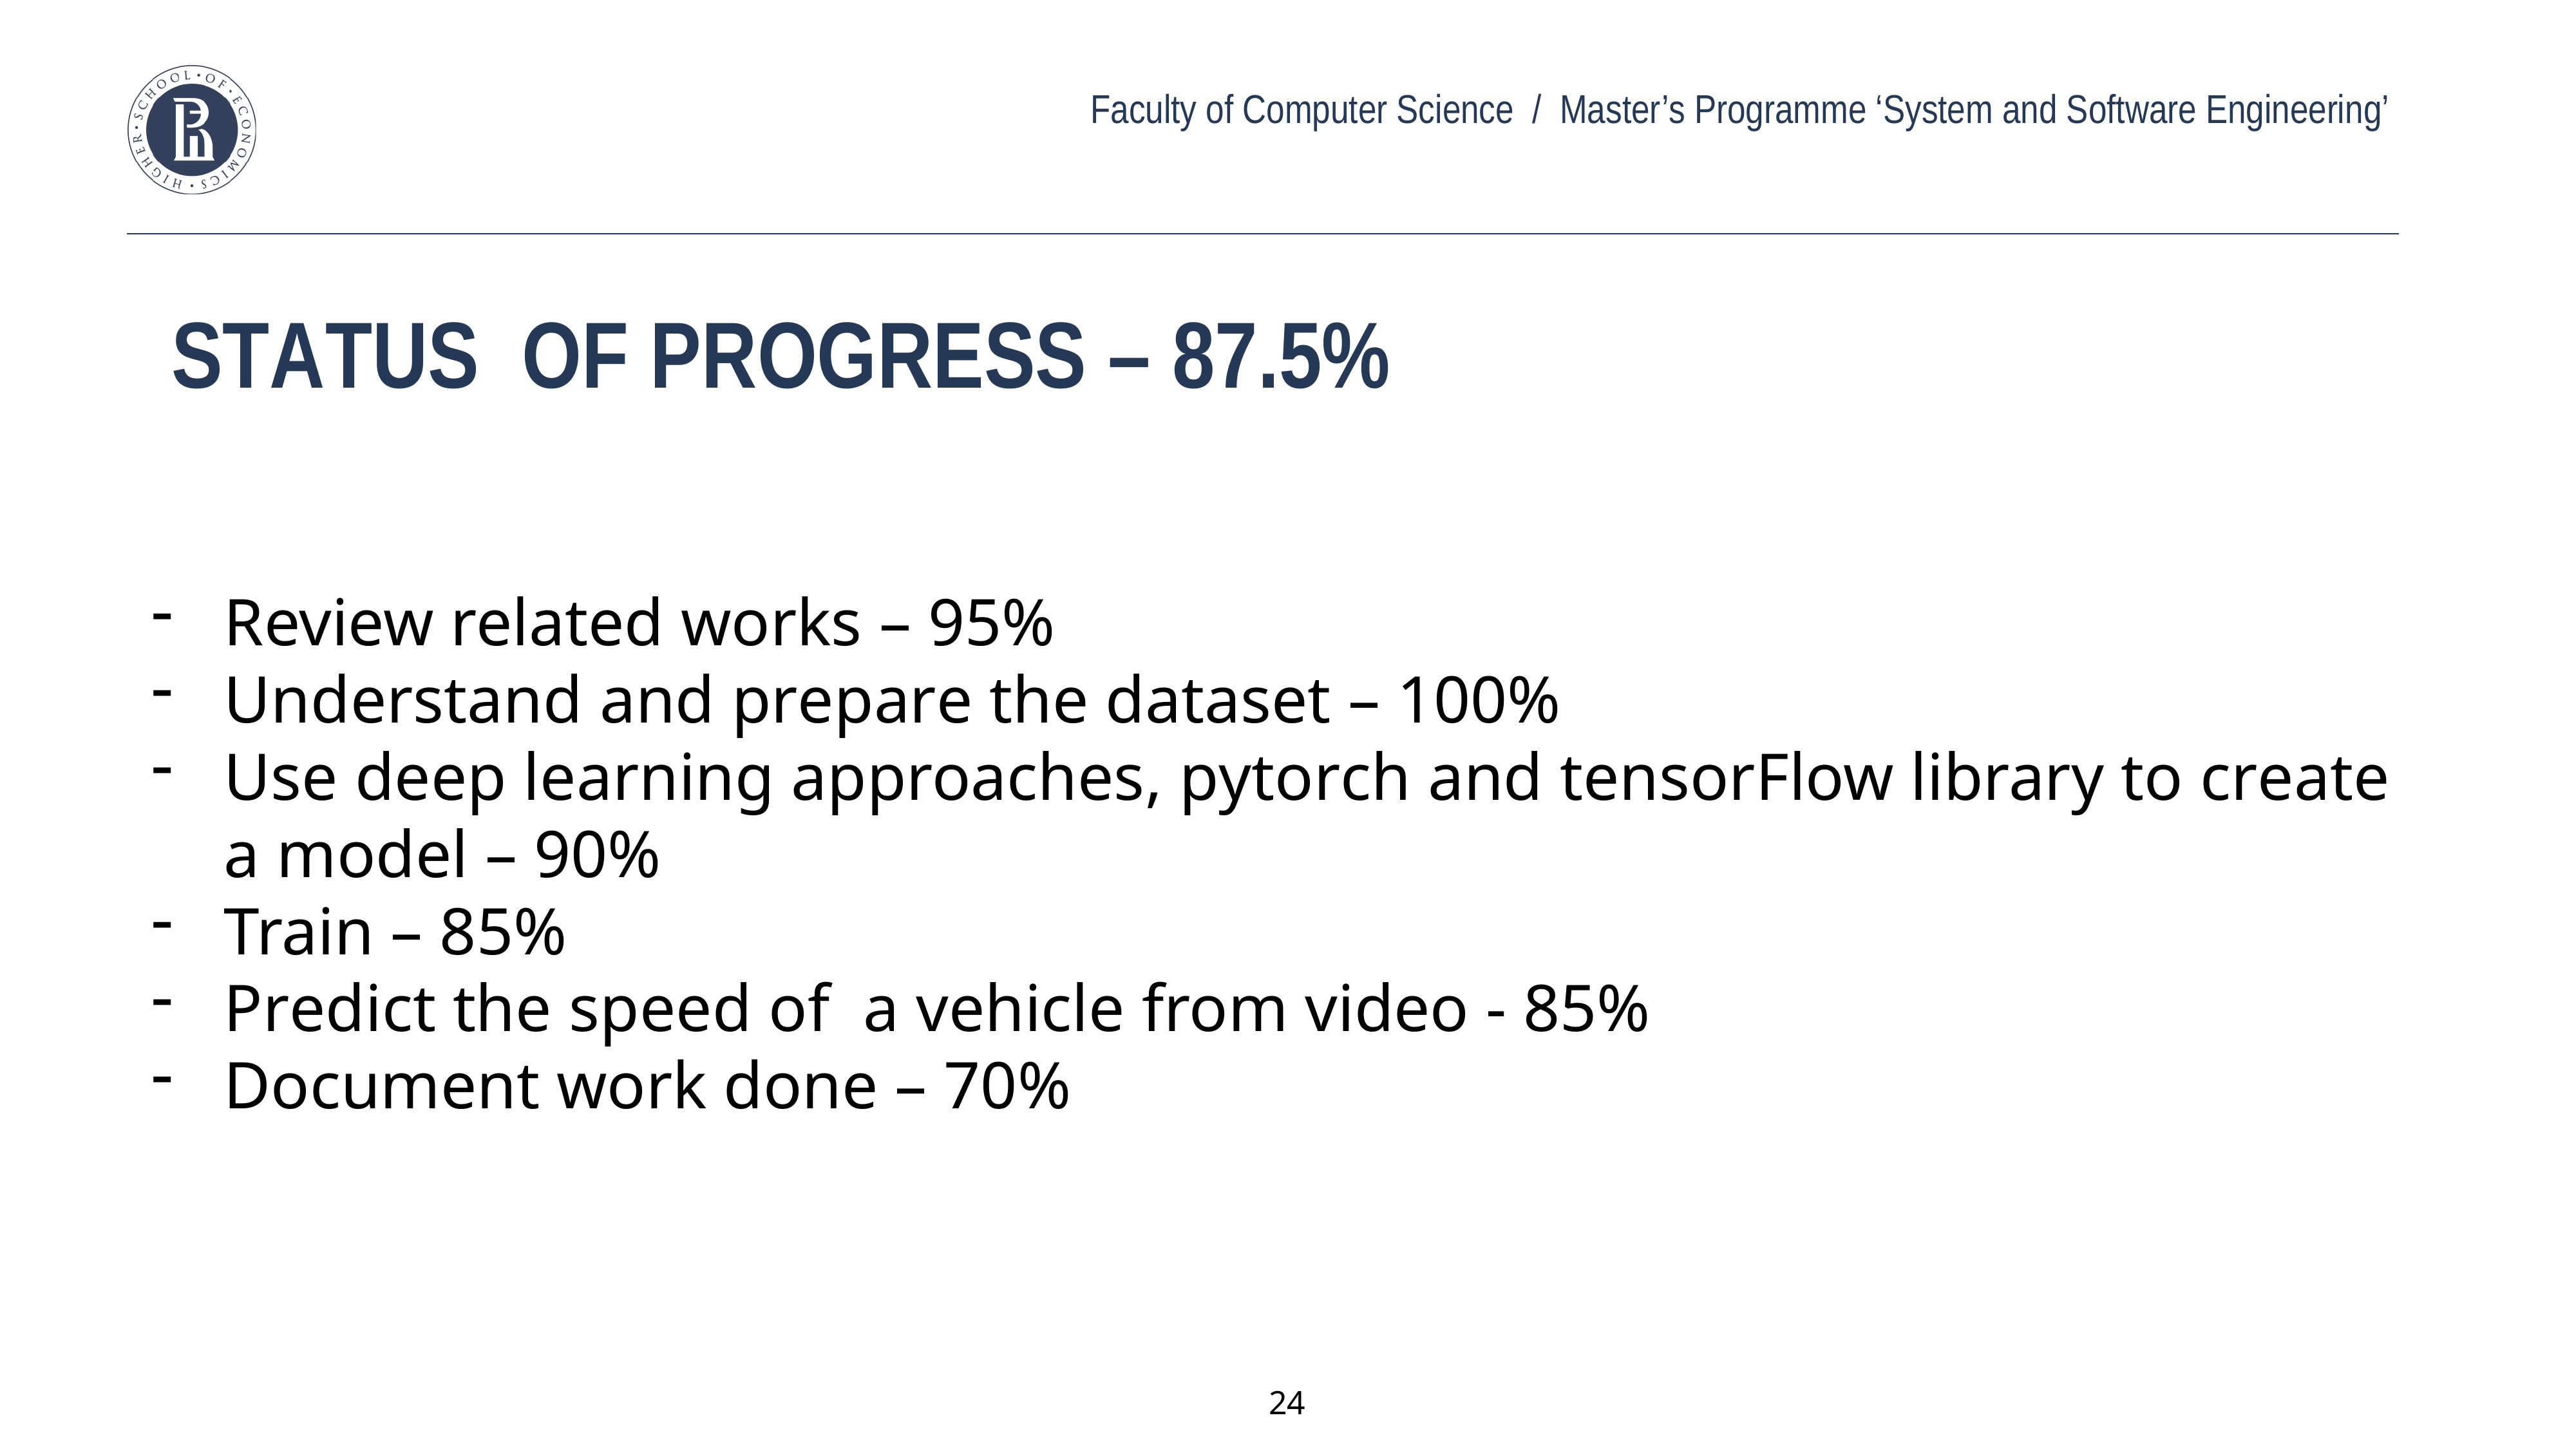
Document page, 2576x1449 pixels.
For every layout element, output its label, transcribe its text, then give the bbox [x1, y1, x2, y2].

text_box Review related works – 95% Understand and prepare the dataset – 100% Use deep learning approaches, pytorch and tensorFlow library to create a model – 90% Train – 85% Predict the speed of a vehicle from video - 85% Document work done – 70% [144, 573, 2416, 1130]
text_box Faculty of Computer Science / Master’s Programme ‘System and Software Engineering’ [985, 75, 2399, 178]
text_box status of Progress – 87.5% [144, 289, 1418, 412]
slide_number 24 [1260, 1374, 1314, 1429]
picture [128, 65, 256, 194]
